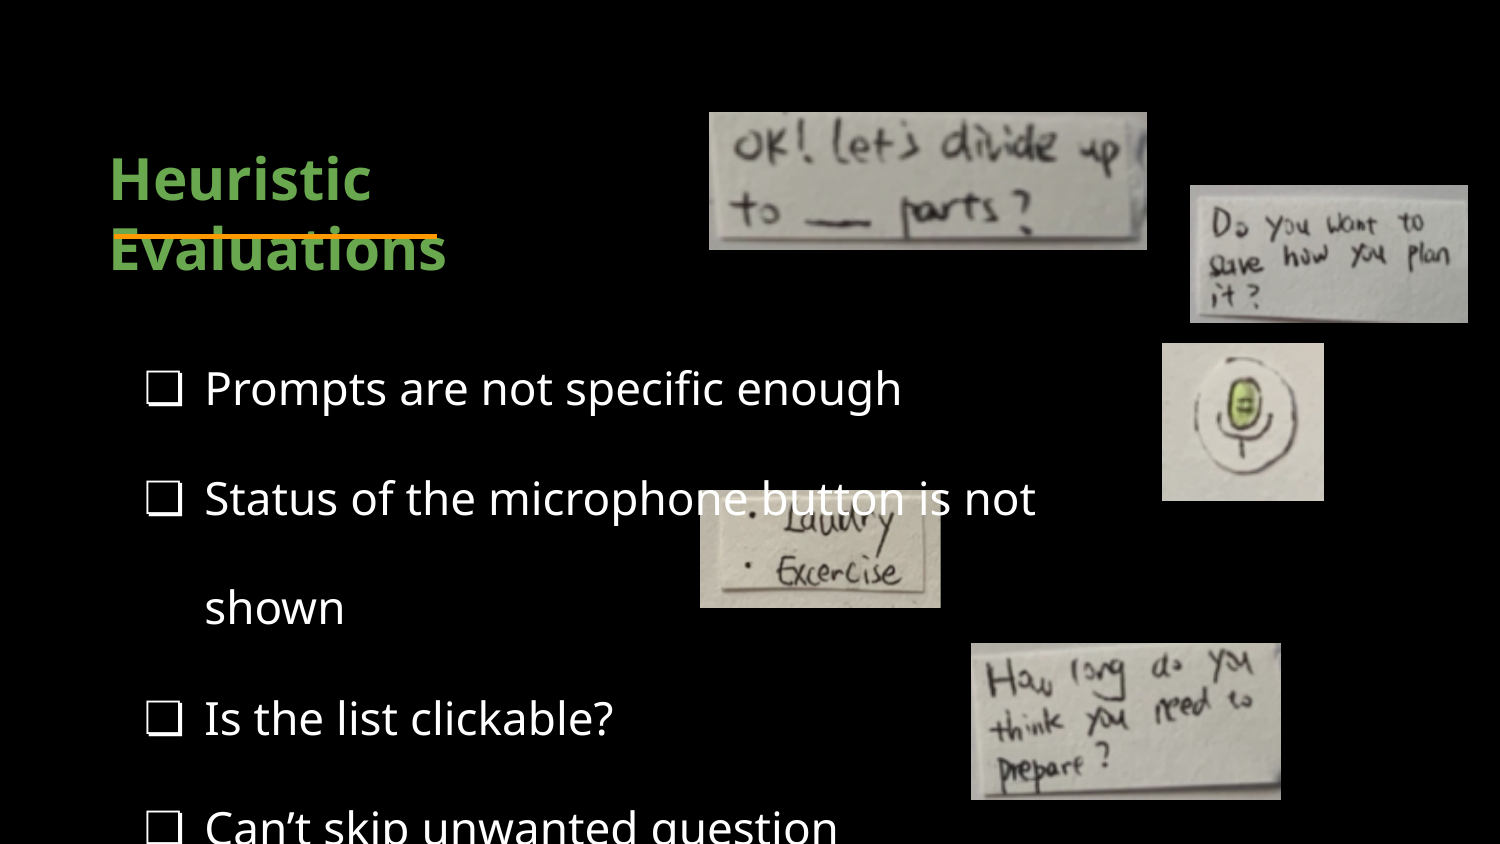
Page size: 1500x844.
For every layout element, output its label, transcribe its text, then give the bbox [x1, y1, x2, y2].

picture [709, 112, 1147, 251]
list Prompts are not specific enough Status of the microphone button is not shown Is the list clickable? Can’t skip unwanted question [114, 289, 1163, 716]
picture [971, 642, 1281, 800]
title Heuristic Evaluations [93, 127, 704, 222]
picture [1189, 184, 1468, 323]
picture [699, 490, 941, 608]
picture [1162, 342, 1324, 501]
